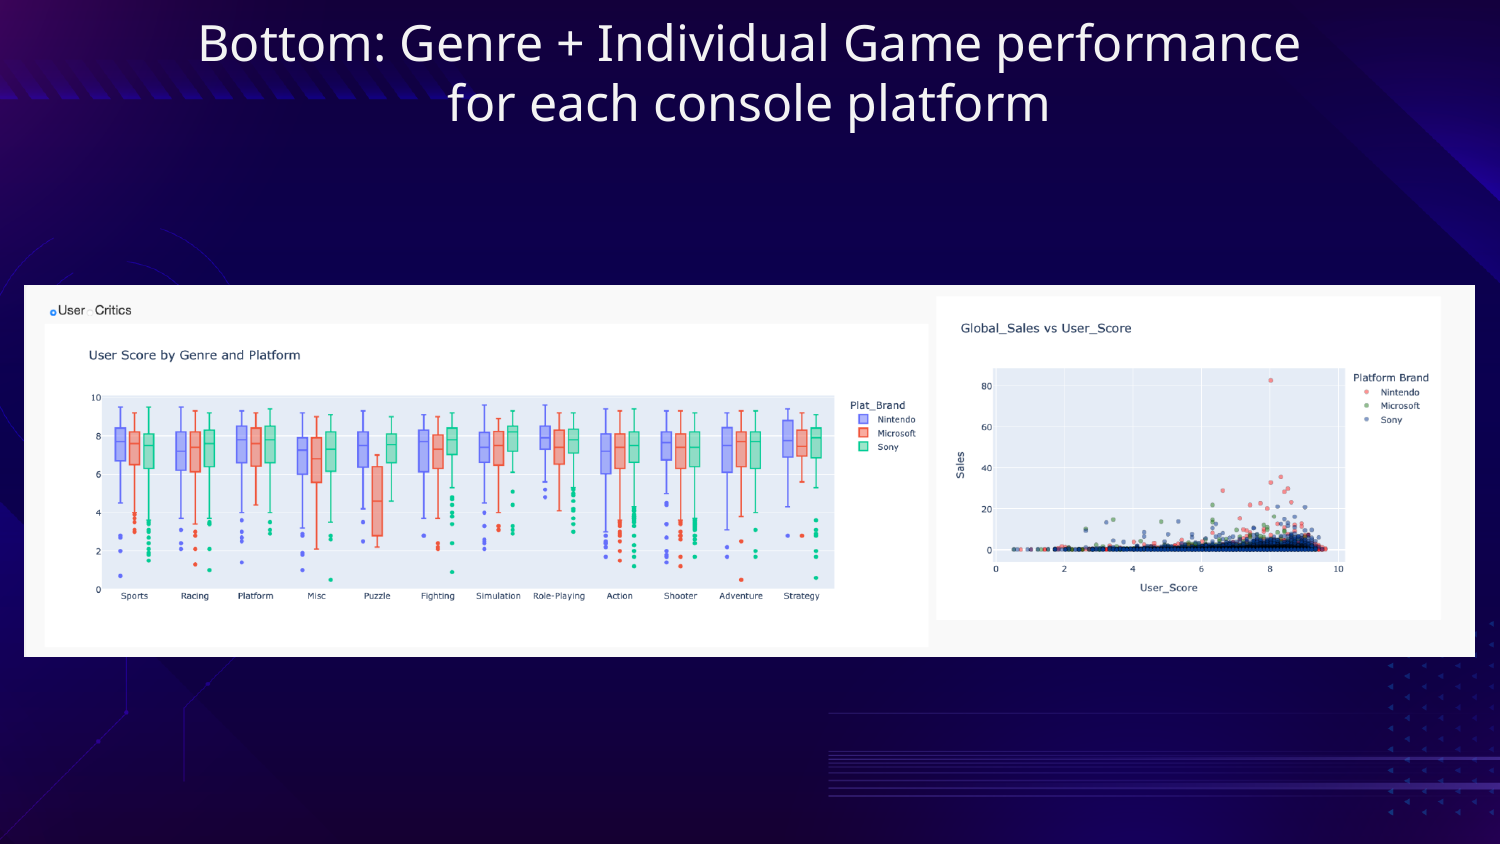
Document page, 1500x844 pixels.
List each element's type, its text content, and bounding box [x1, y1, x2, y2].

title Bottom: Genre + Individual Game performance for each console platform [150, 0, 1350, 147]
picture [0, 0, 1500, 844]
